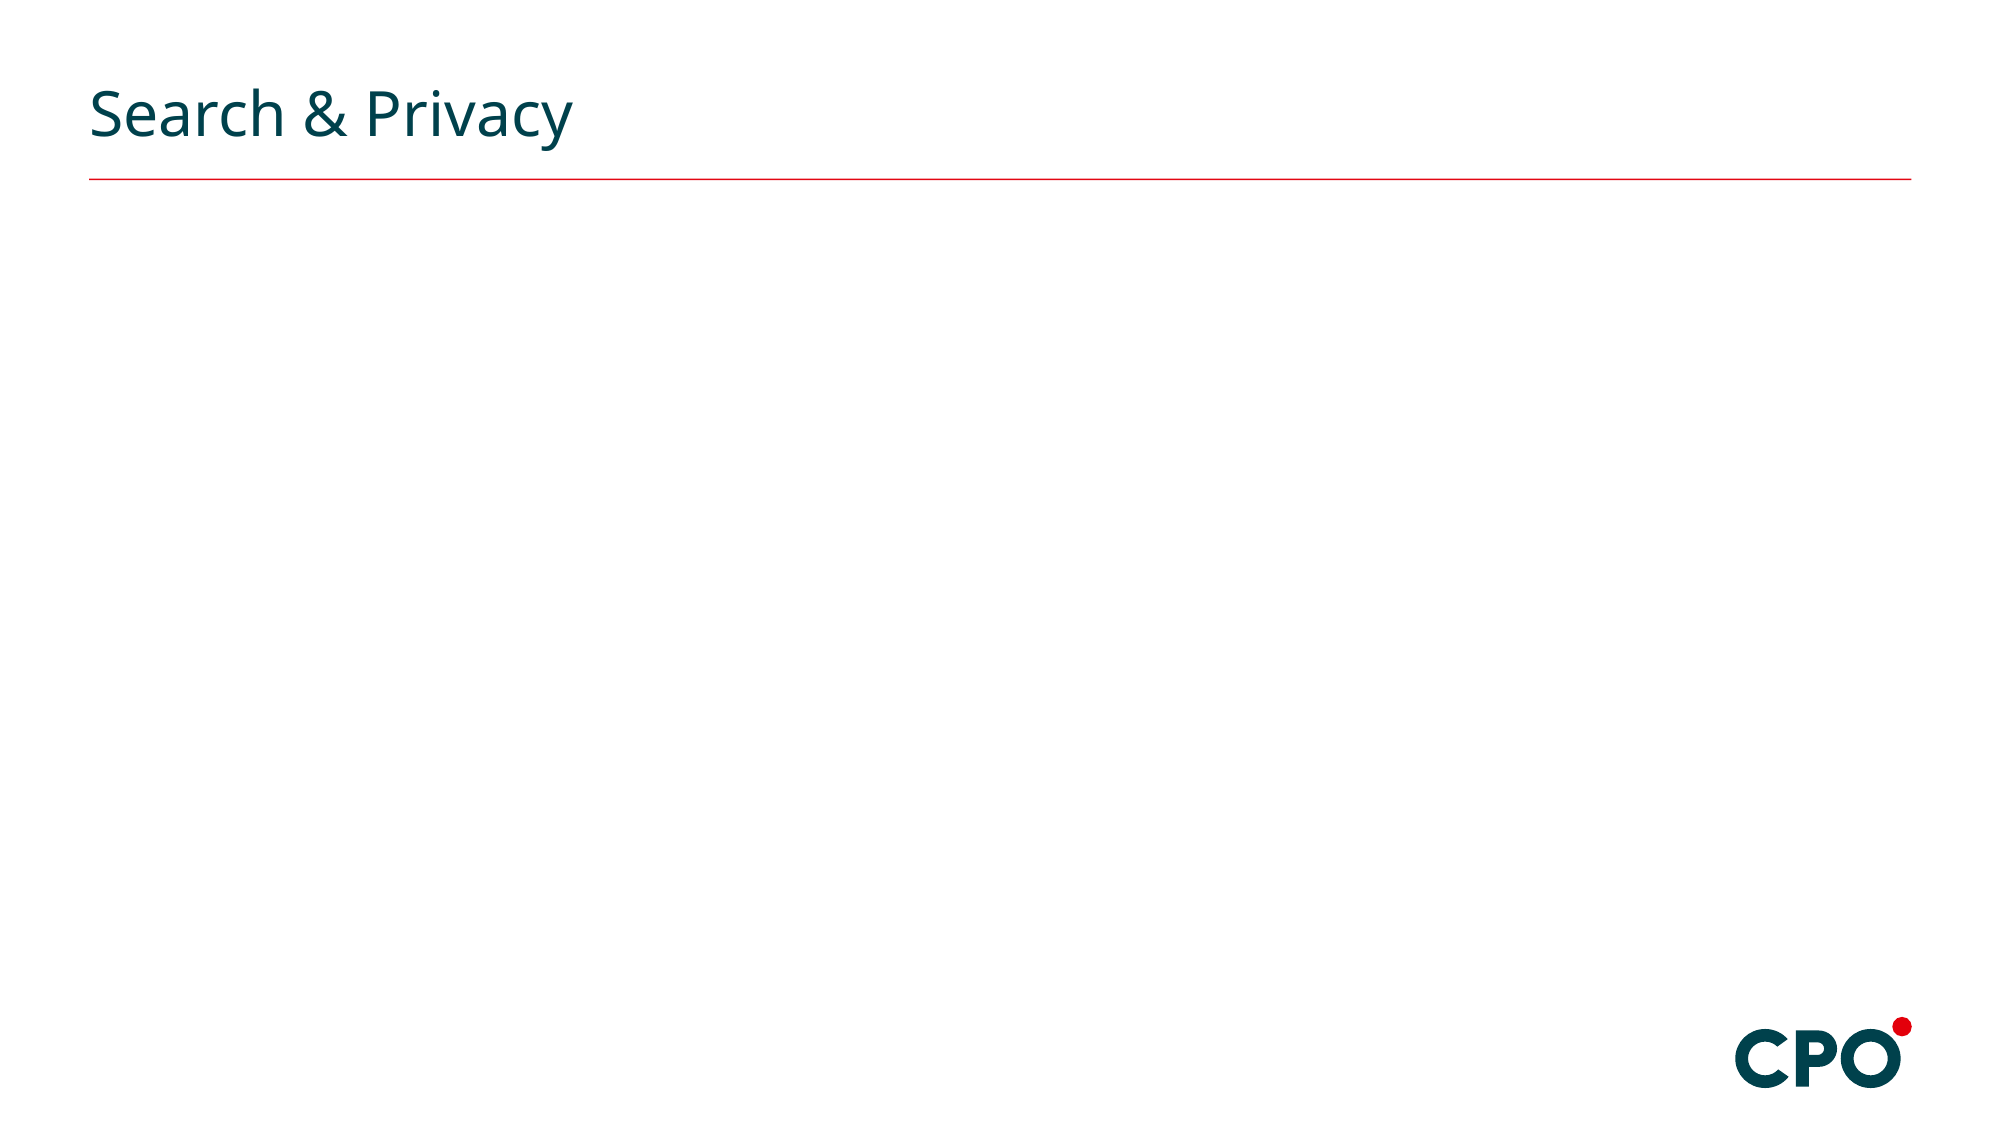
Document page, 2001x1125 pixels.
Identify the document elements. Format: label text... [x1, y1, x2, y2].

title Search & Privacy [89, 64, 1908, 153]
